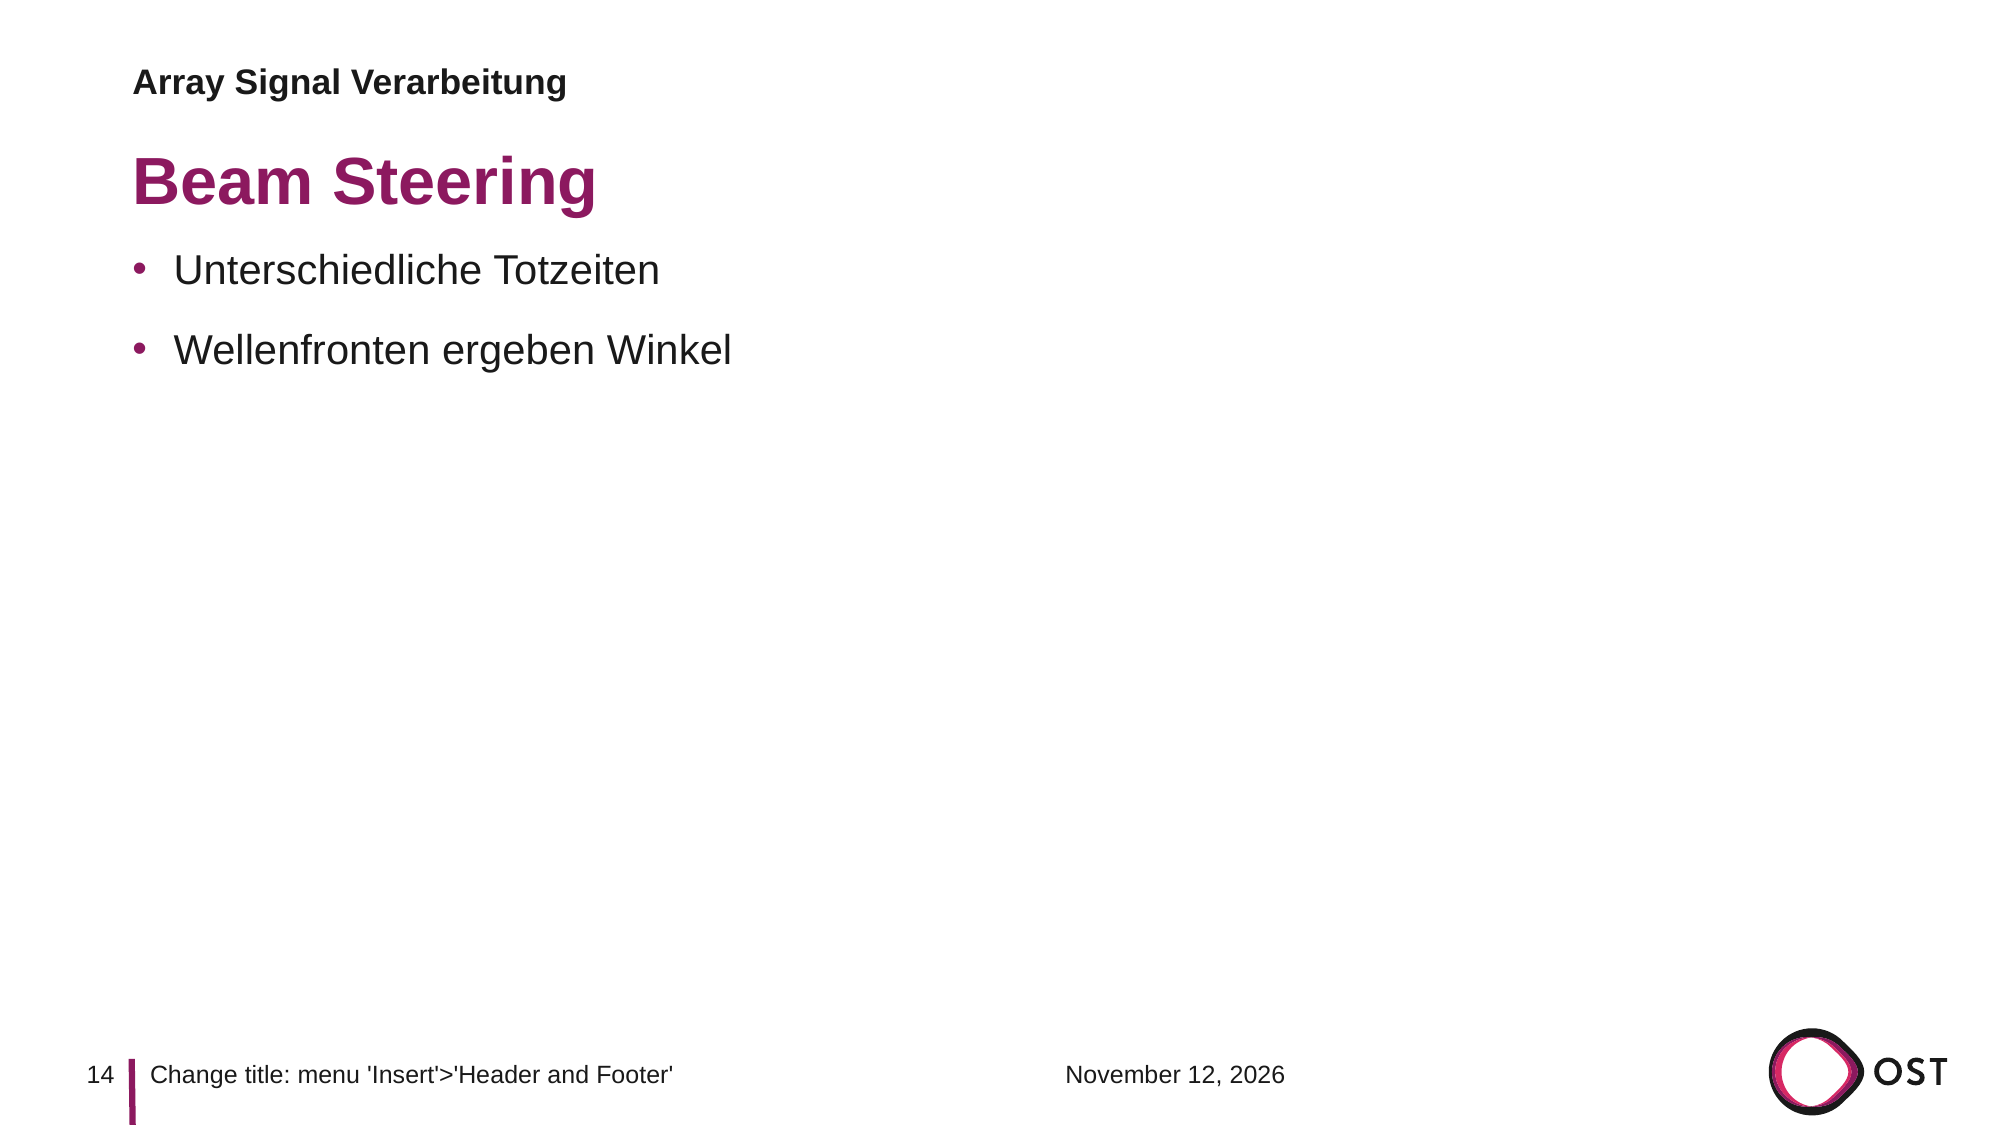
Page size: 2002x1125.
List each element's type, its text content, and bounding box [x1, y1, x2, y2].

list Unterschiedliche Totzeiten Wellenfronten ergeben Winkel [132, 237, 1946, 1018]
title Beam Steering [132, 113, 1946, 226]
footer Change title: menu 'Insert'>'Header and Footer' [132, 1058, 1013, 1114]
list Array Signal Verarbeitung [132, 54, 1946, 102]
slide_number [1065, 1058, 1620, 1088]
slide_number 14 [44, 1058, 133, 1088]
